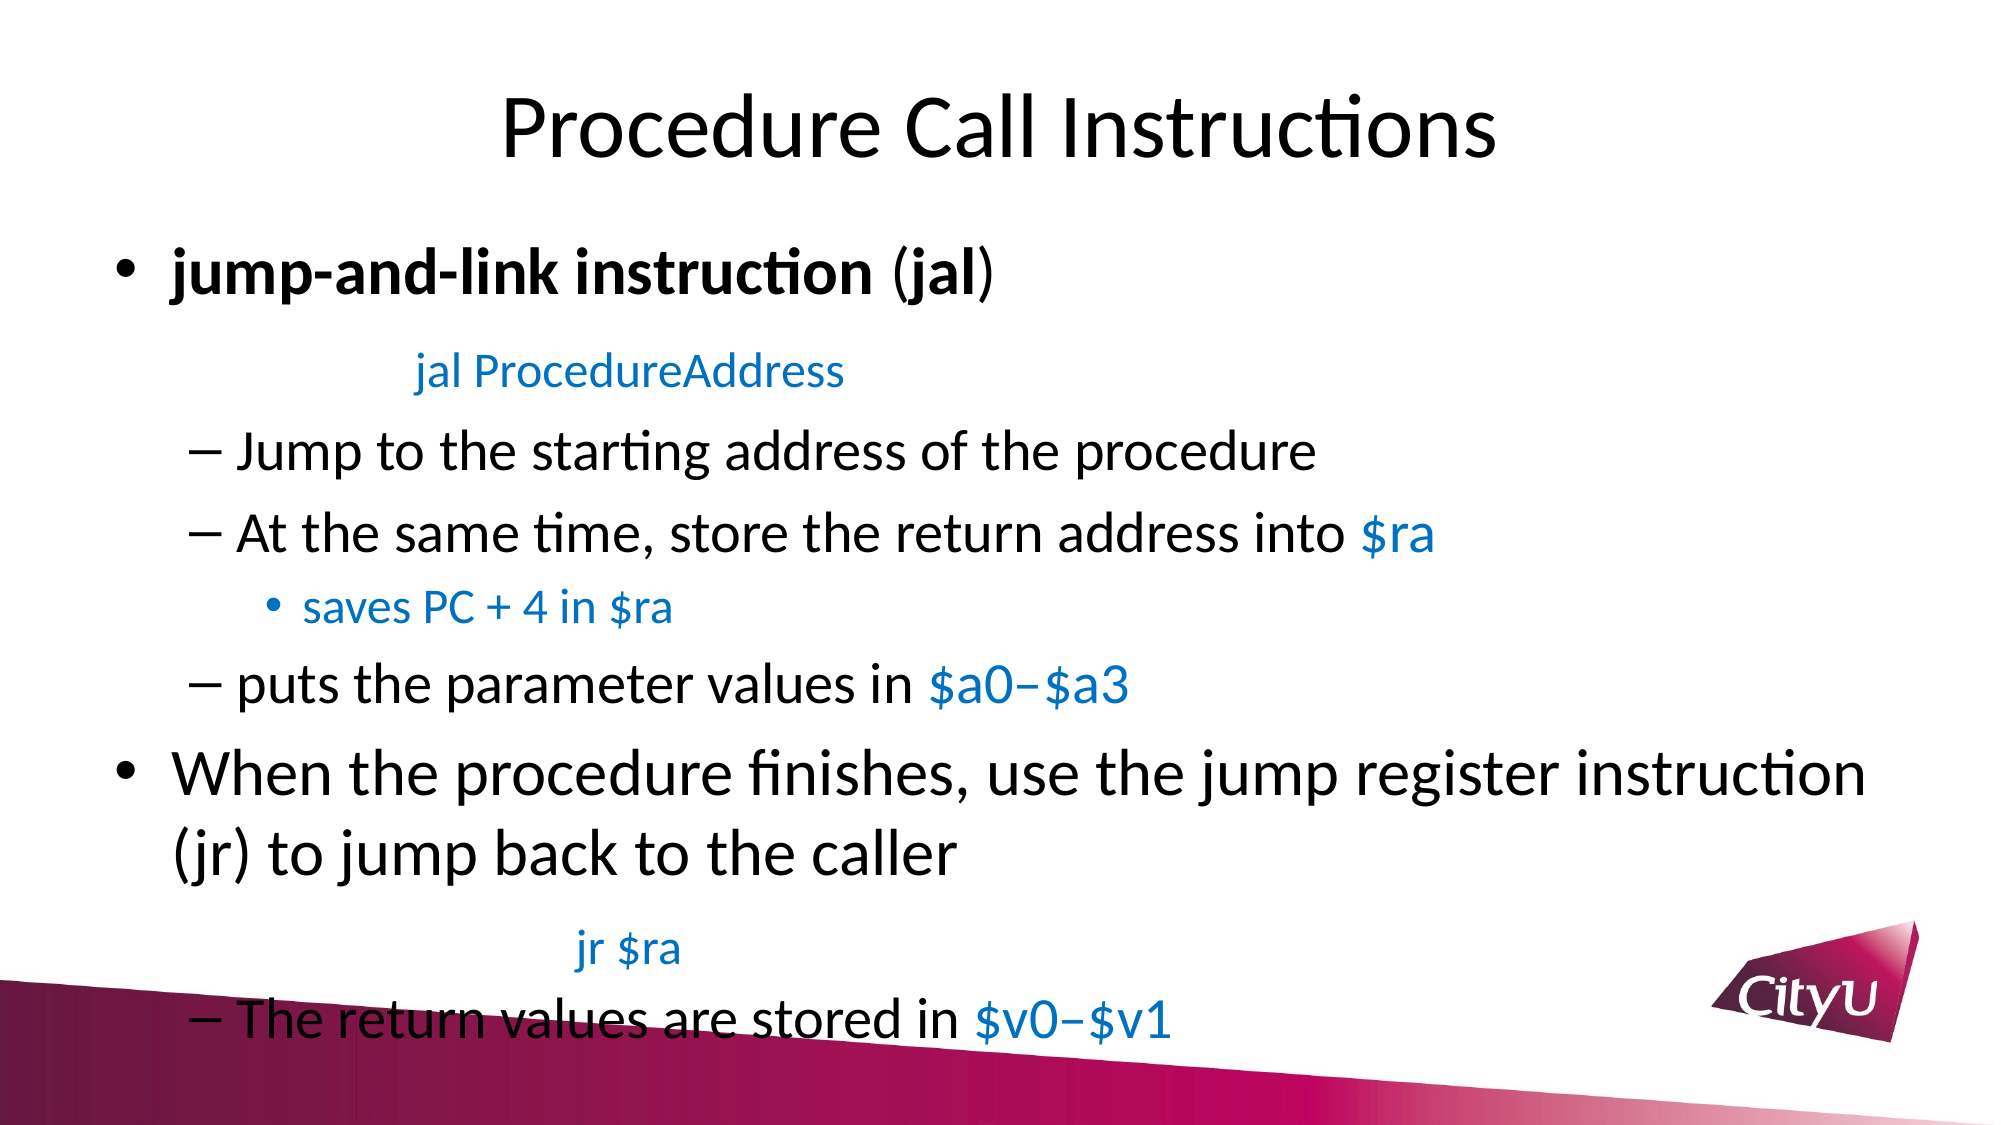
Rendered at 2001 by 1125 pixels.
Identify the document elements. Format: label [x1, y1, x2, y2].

slide_number [1767, 1070, 1983, 1115]
list [99, 219, 1900, 1047]
text_box [410, 906, 697, 982]
title [99, 45, 1900, 197]
picture [0, 0, 2001, 1125]
